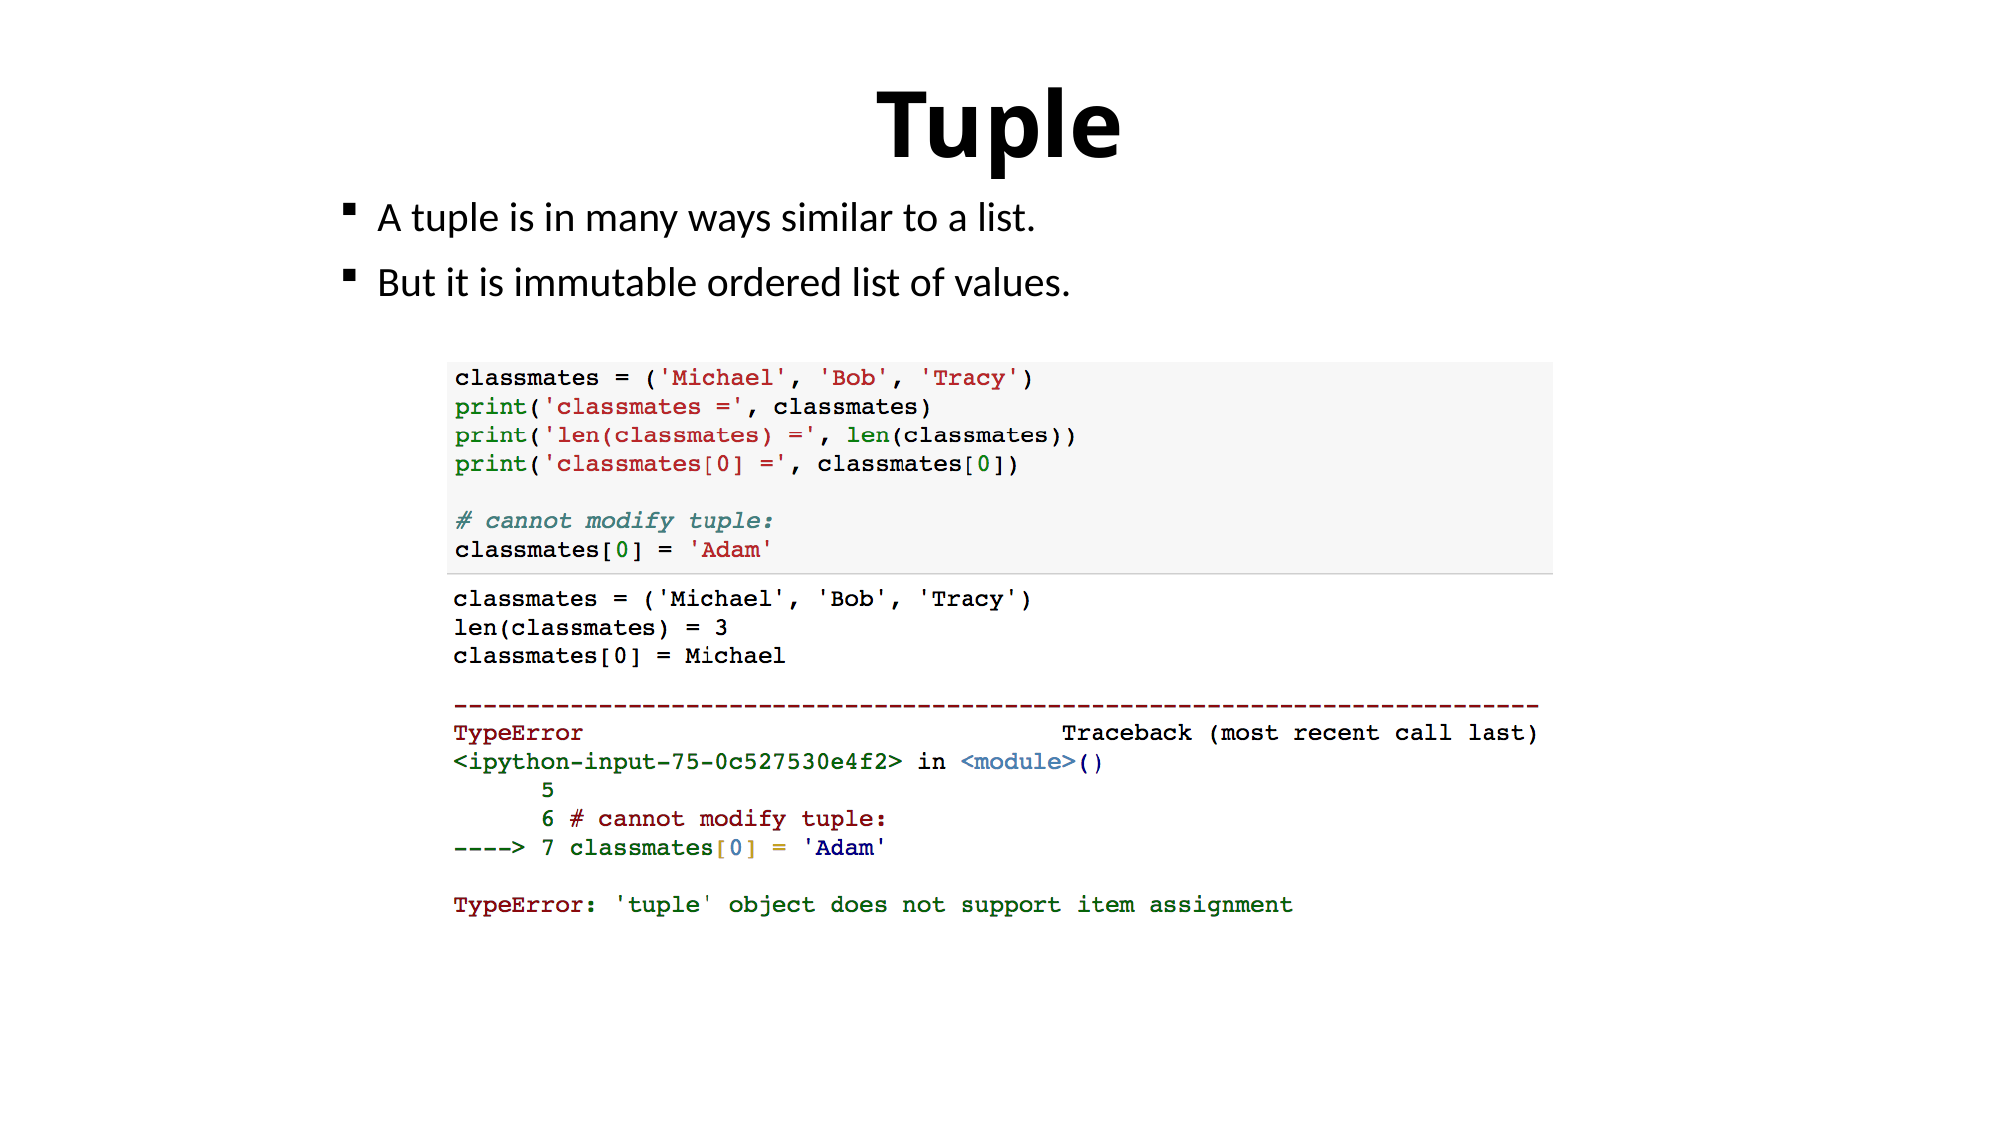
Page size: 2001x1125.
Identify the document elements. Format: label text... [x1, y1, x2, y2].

list A tuple is in many ways similar to a list. But it is immutable ordered list of values. [324, 187, 1675, 930]
title Tuple [137, 59, 1863, 196]
picture [447, 362, 1553, 928]
